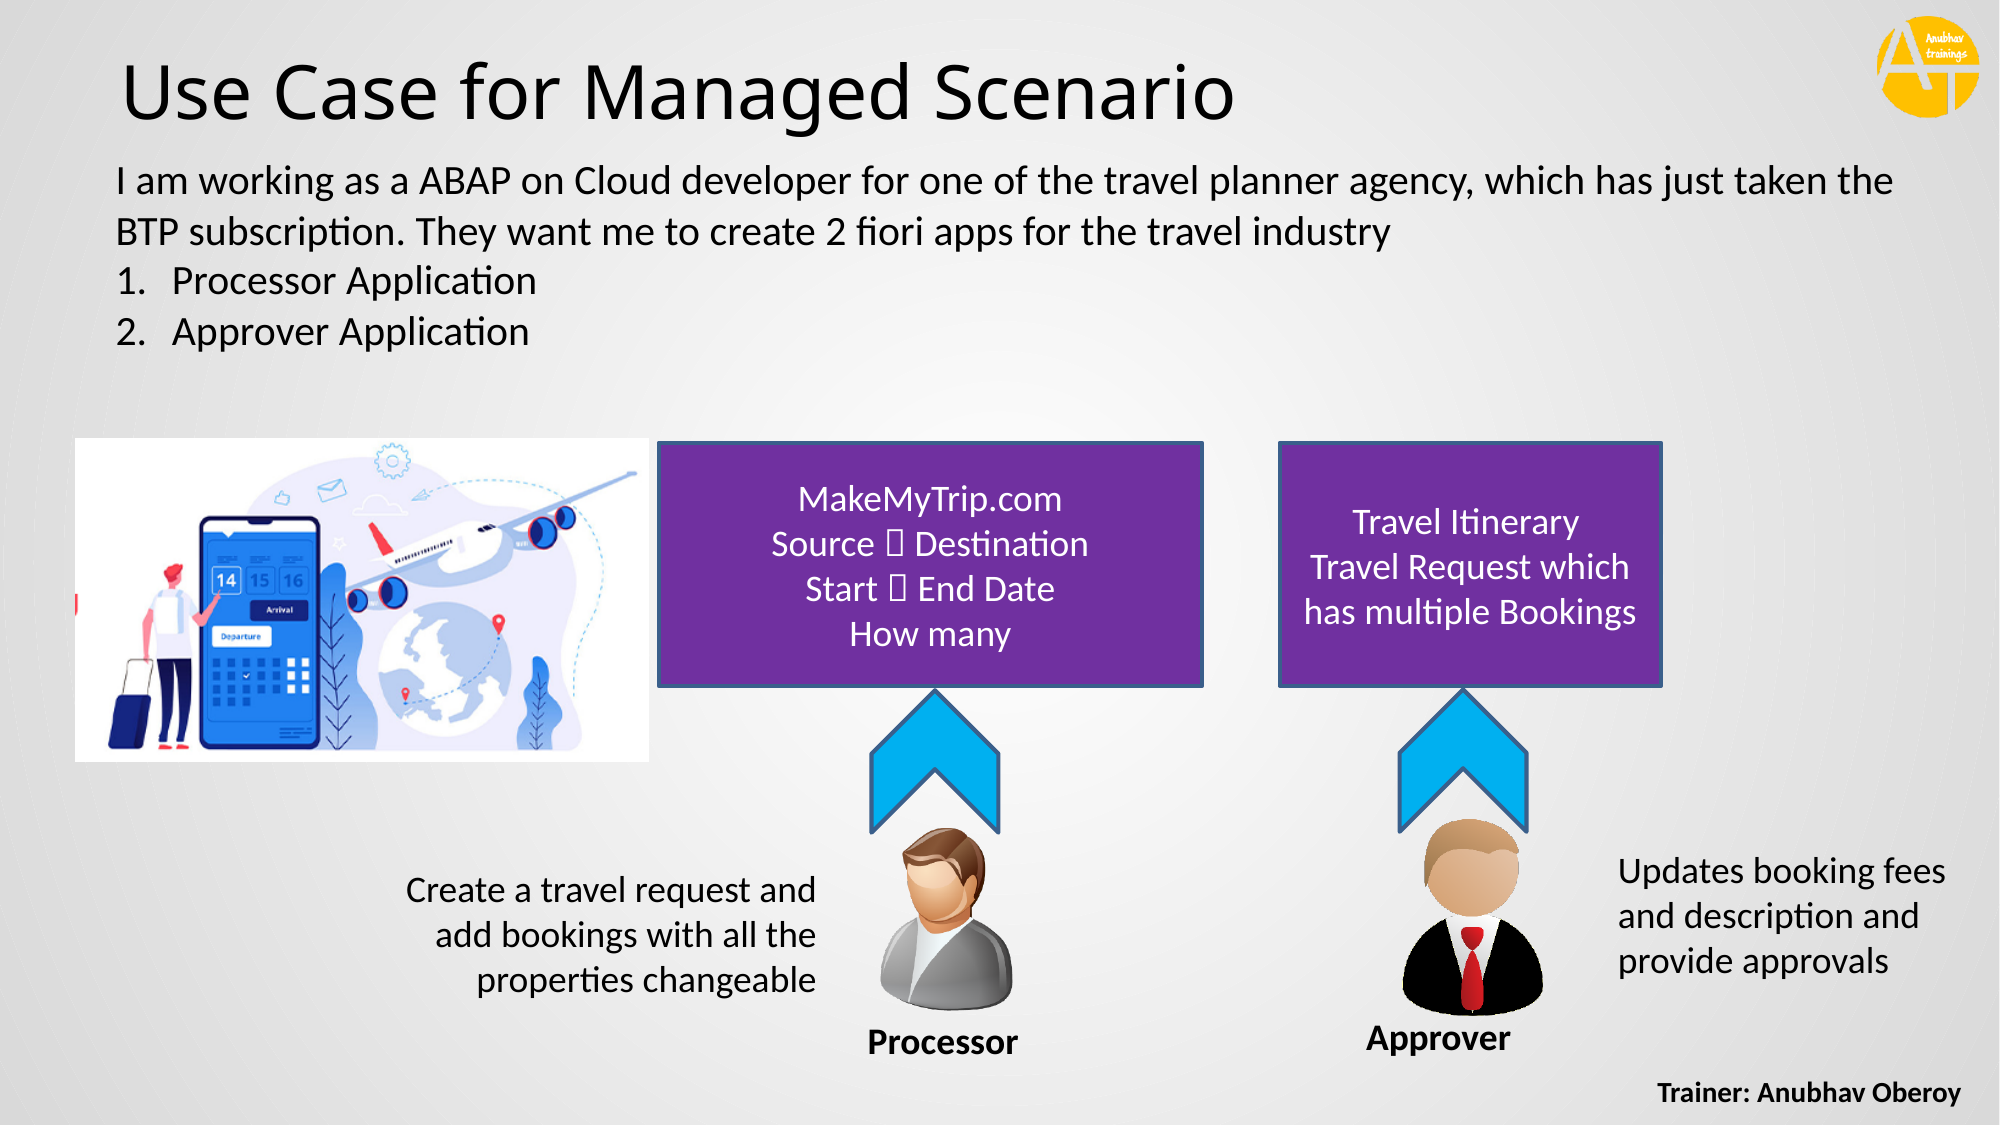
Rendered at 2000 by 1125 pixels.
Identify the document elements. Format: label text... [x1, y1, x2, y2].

text_box Processor [852, 1017, 1042, 1070]
title Use Case for Managed Scenario [99, 30, 1900, 148]
text_box [869, 688, 1001, 823]
text_box I am working as a ABAP on Cloud developer for one of the travel planner agency, which has just taken the BTP subscription. They want me to create 2 fiori apps for the travel industry Processor Application Approver Application [100, 145, 1913, 361]
picture [1866, 9, 1985, 126]
text_box [1397, 687, 1529, 824]
text_box Updates booking fees and description and provide approvals [1603, 838, 1985, 989]
picture [1402, 819, 1543, 1016]
text_box Create a travel request and add bookings with all the properties changeable [362, 858, 832, 1008]
text_box MakeMyTrip.com Source  Destination Start  End Date How many [657, 441, 1204, 688]
text_box Travel Itinerary Travel Request which has multiple Bookings [1278, 441, 1663, 688]
footer Trainer: Anubhav Oberoy [1625, 1061, 1994, 1121]
picture [74, 438, 650, 762]
picture [851, 824, 1040, 1013]
text_box Approver [1351, 1005, 1541, 1065]
